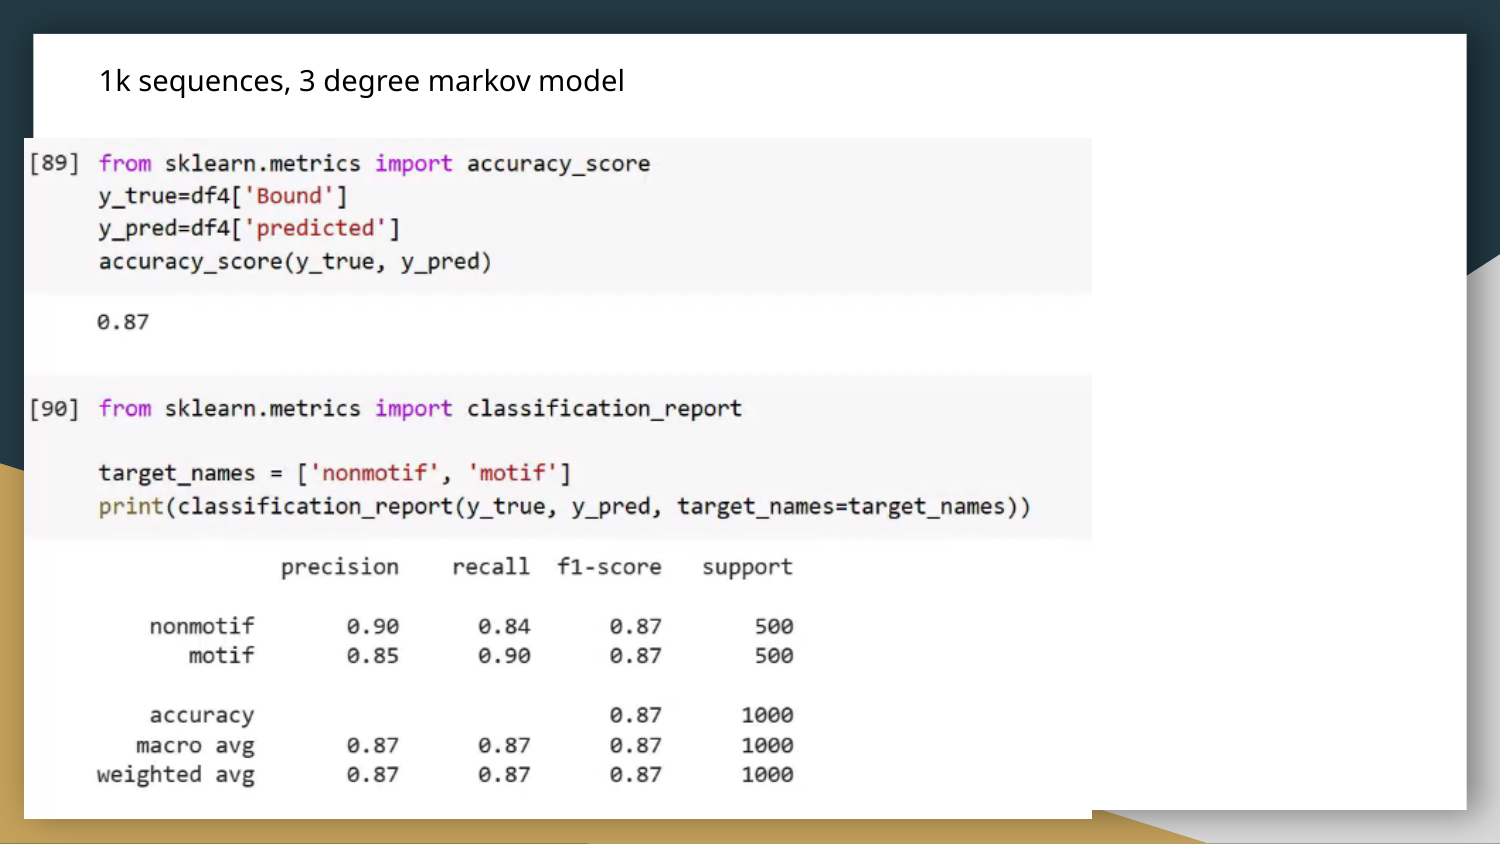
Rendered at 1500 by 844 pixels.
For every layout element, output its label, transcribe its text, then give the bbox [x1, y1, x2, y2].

picture [24, 137, 1093, 819]
text_box 1k sequences, 3 degree markov model [83, 47, 953, 113]
